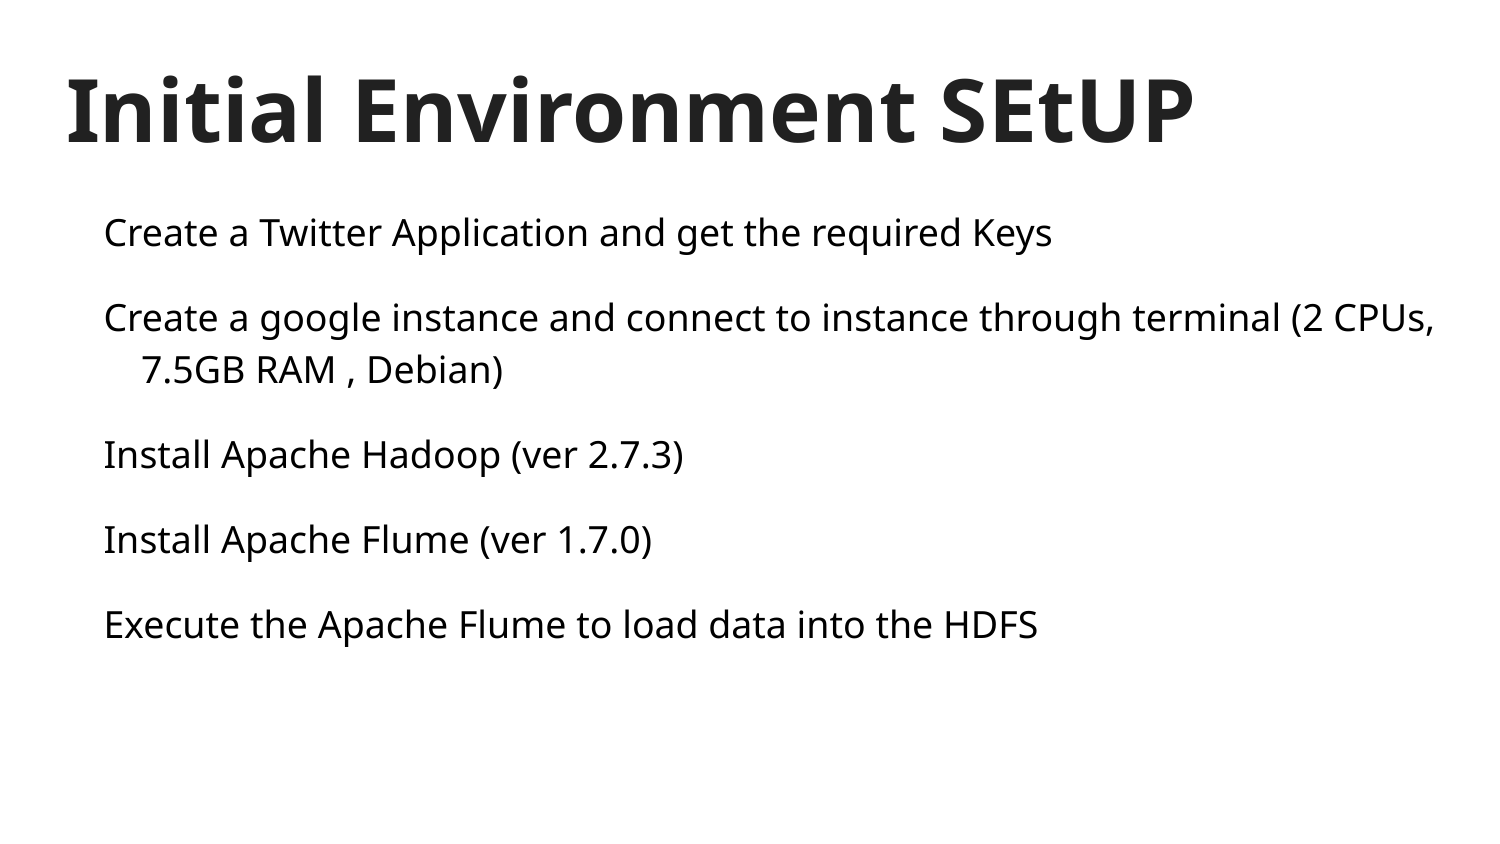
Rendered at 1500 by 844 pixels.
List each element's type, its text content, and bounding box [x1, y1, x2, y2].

list Create a Twitter Application and get the required Keys Create a google instance and connect to instance through terminal (2 CPUs, 7.5GB RAM , Debian) Install Apache Hadoop (ver 2.7.3) Install Apache Flume (ver 1.7.0) Execute the Apache Flume to load data into the HDFS [51, 187, 1478, 616]
title Initial Environment SEtUP [51, 40, 1449, 172]
